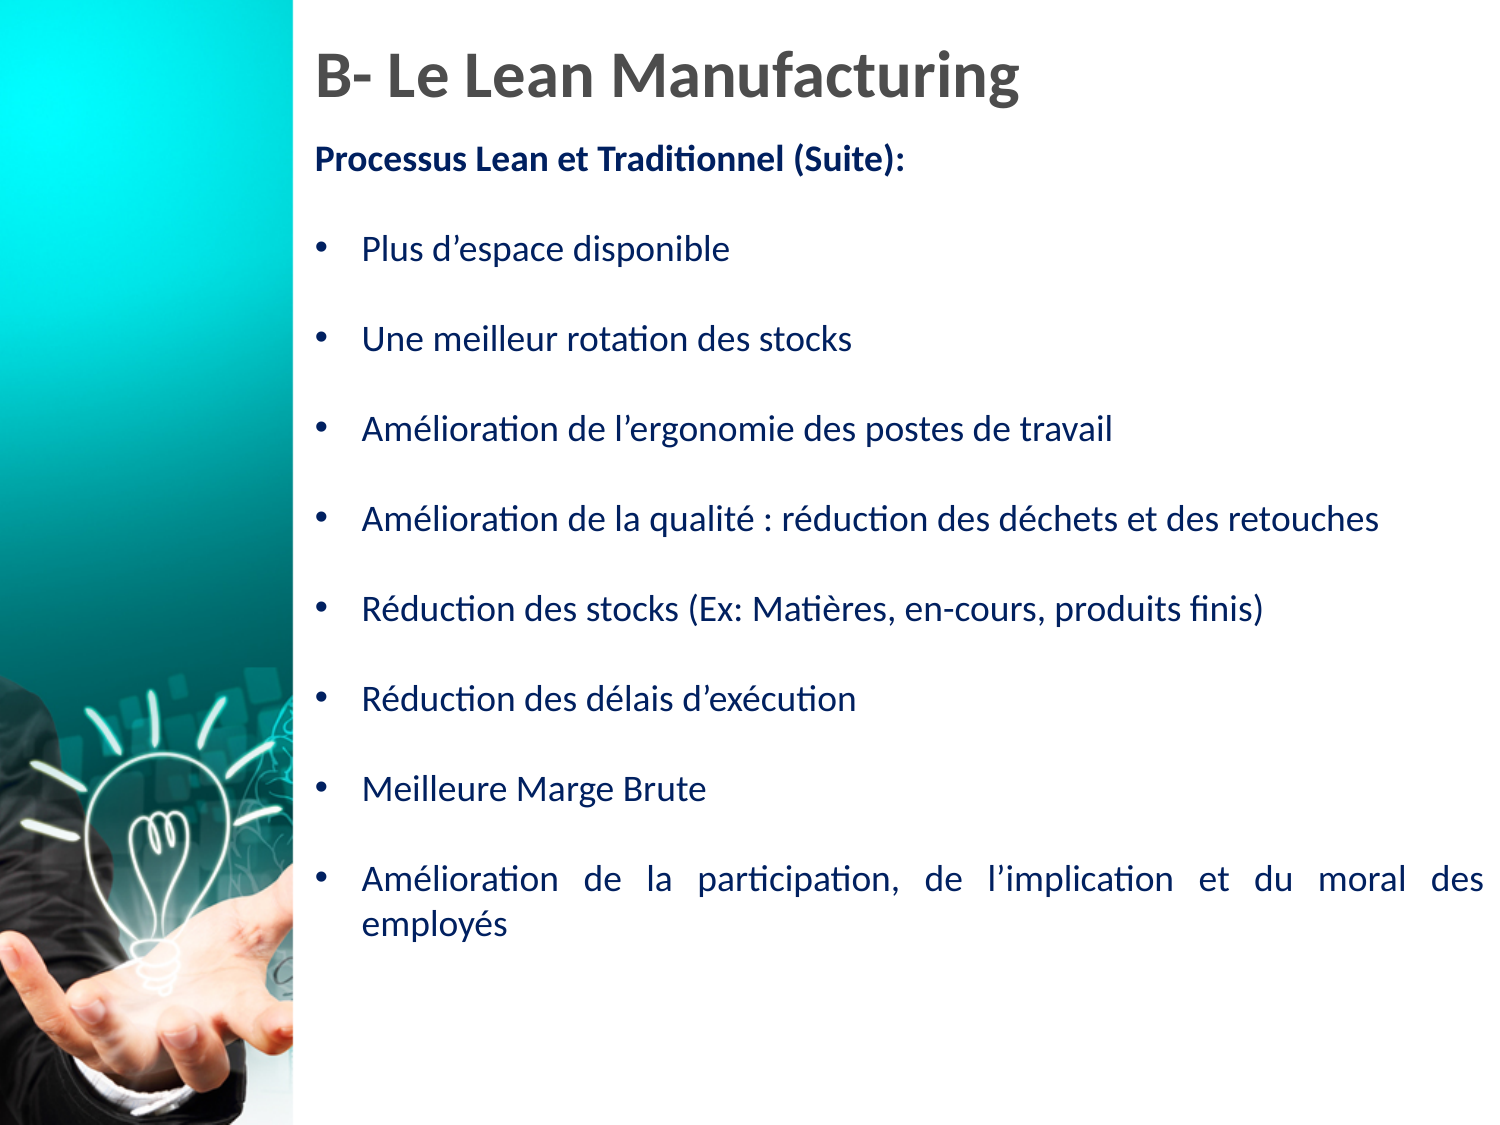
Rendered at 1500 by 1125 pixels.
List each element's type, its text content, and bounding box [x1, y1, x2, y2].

text_box Processus Lean et Traditionnel (Suite): Plus d’espace disponible Une meilleur rotation des stocks Amélioration de l’ergonomie des postes de travail Amélioration de la qualité : réduction des déchets et des retouches Réduction des stocks (Ex: Matières, en-cours, produits finis) Réduction des délais d’exécution Meilleure Marge Brute Amélioration de la participation, de l’implication et du moral des employés [299, 126, 1500, 952]
title B- Le Lean Manufacturing [300, 12, 1375, 126]
picture [0, 0, 1500, 1125]
